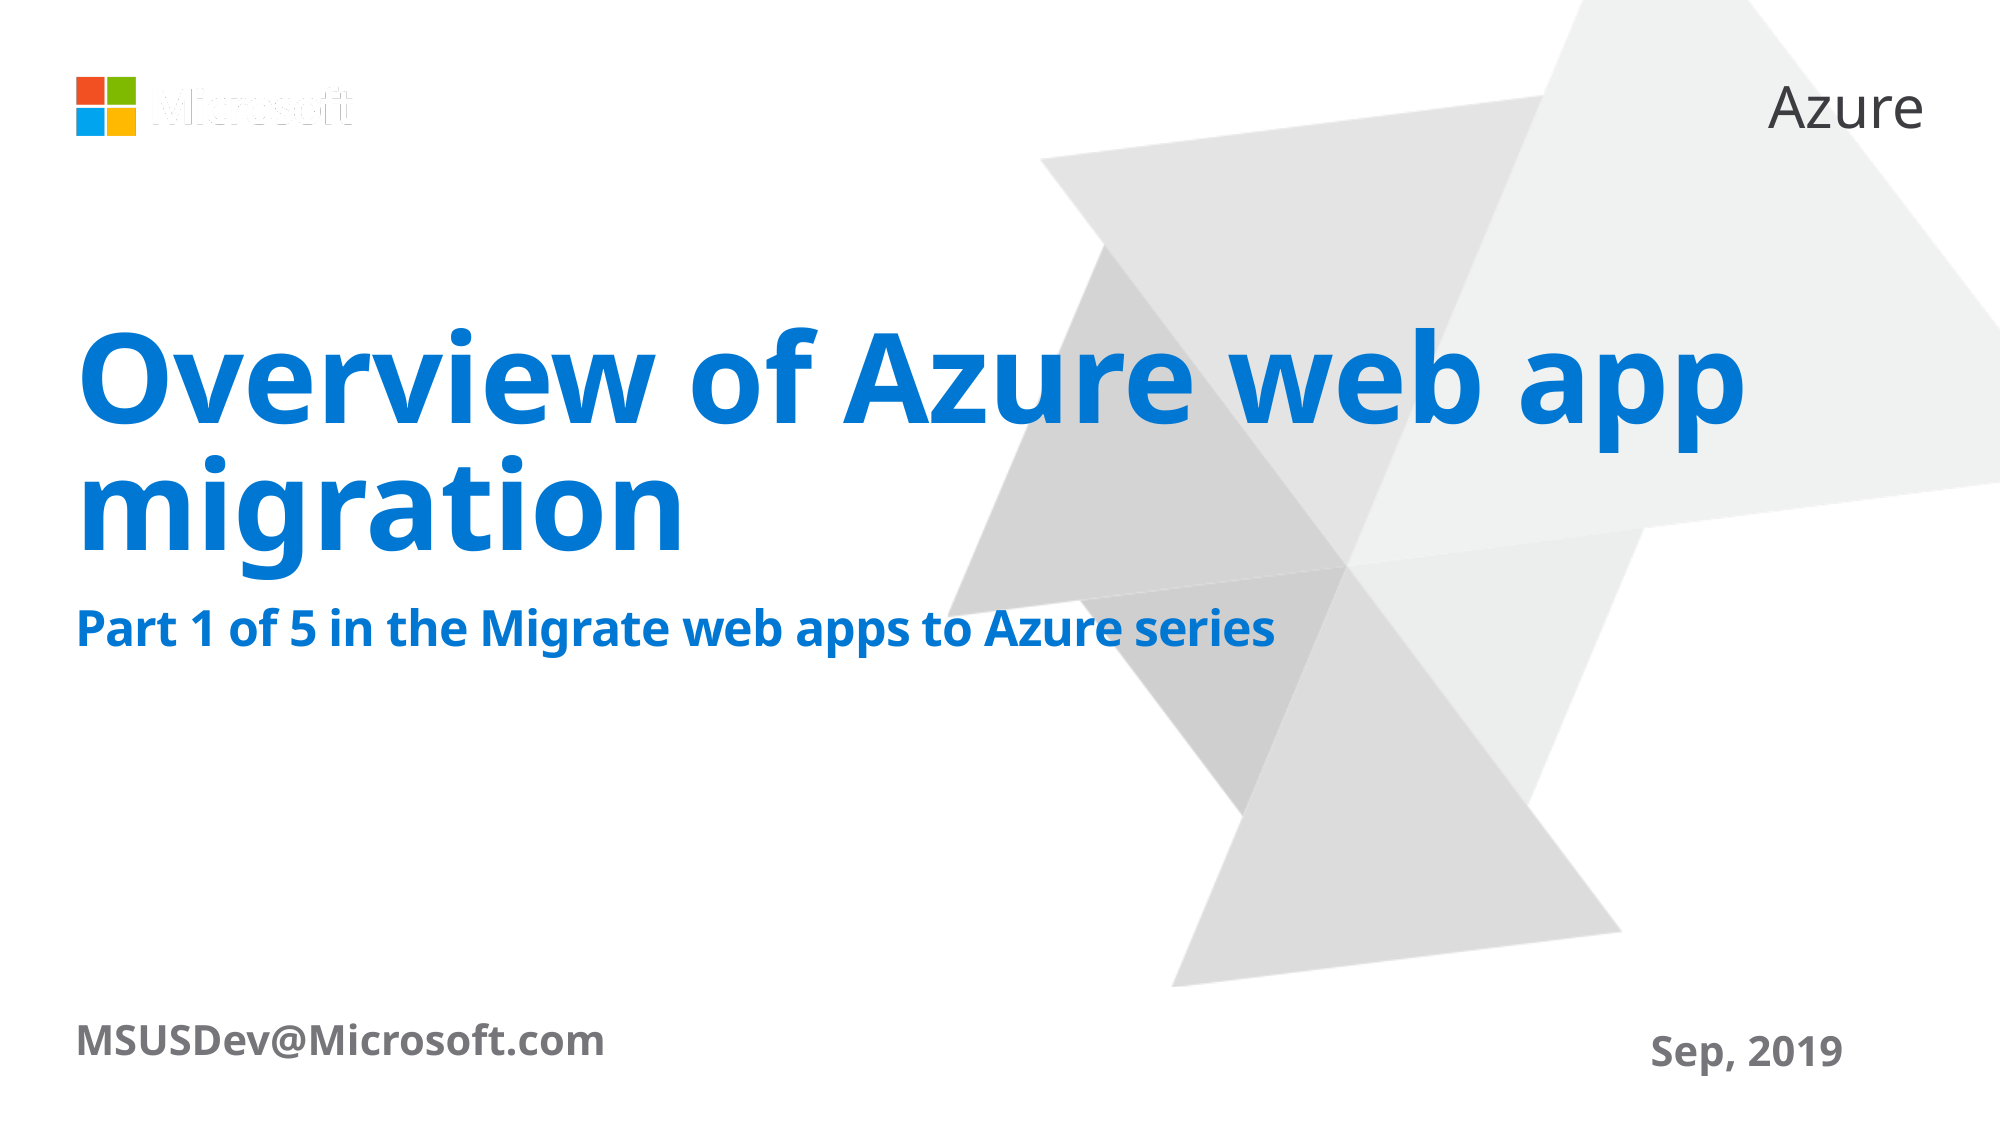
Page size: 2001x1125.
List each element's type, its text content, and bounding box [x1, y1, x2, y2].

picture [72, 41, 390, 171]
list Part 1 of 5 in the Migrate web apps to Azure series [75, 537, 1925, 657]
text_box MSUSDev@Microsoft.com [75, 994, 657, 1065]
title Overview of Azure web app migration [75, 306, 1925, 537]
text_box Sep, 2019 [1635, 1012, 1985, 1065]
